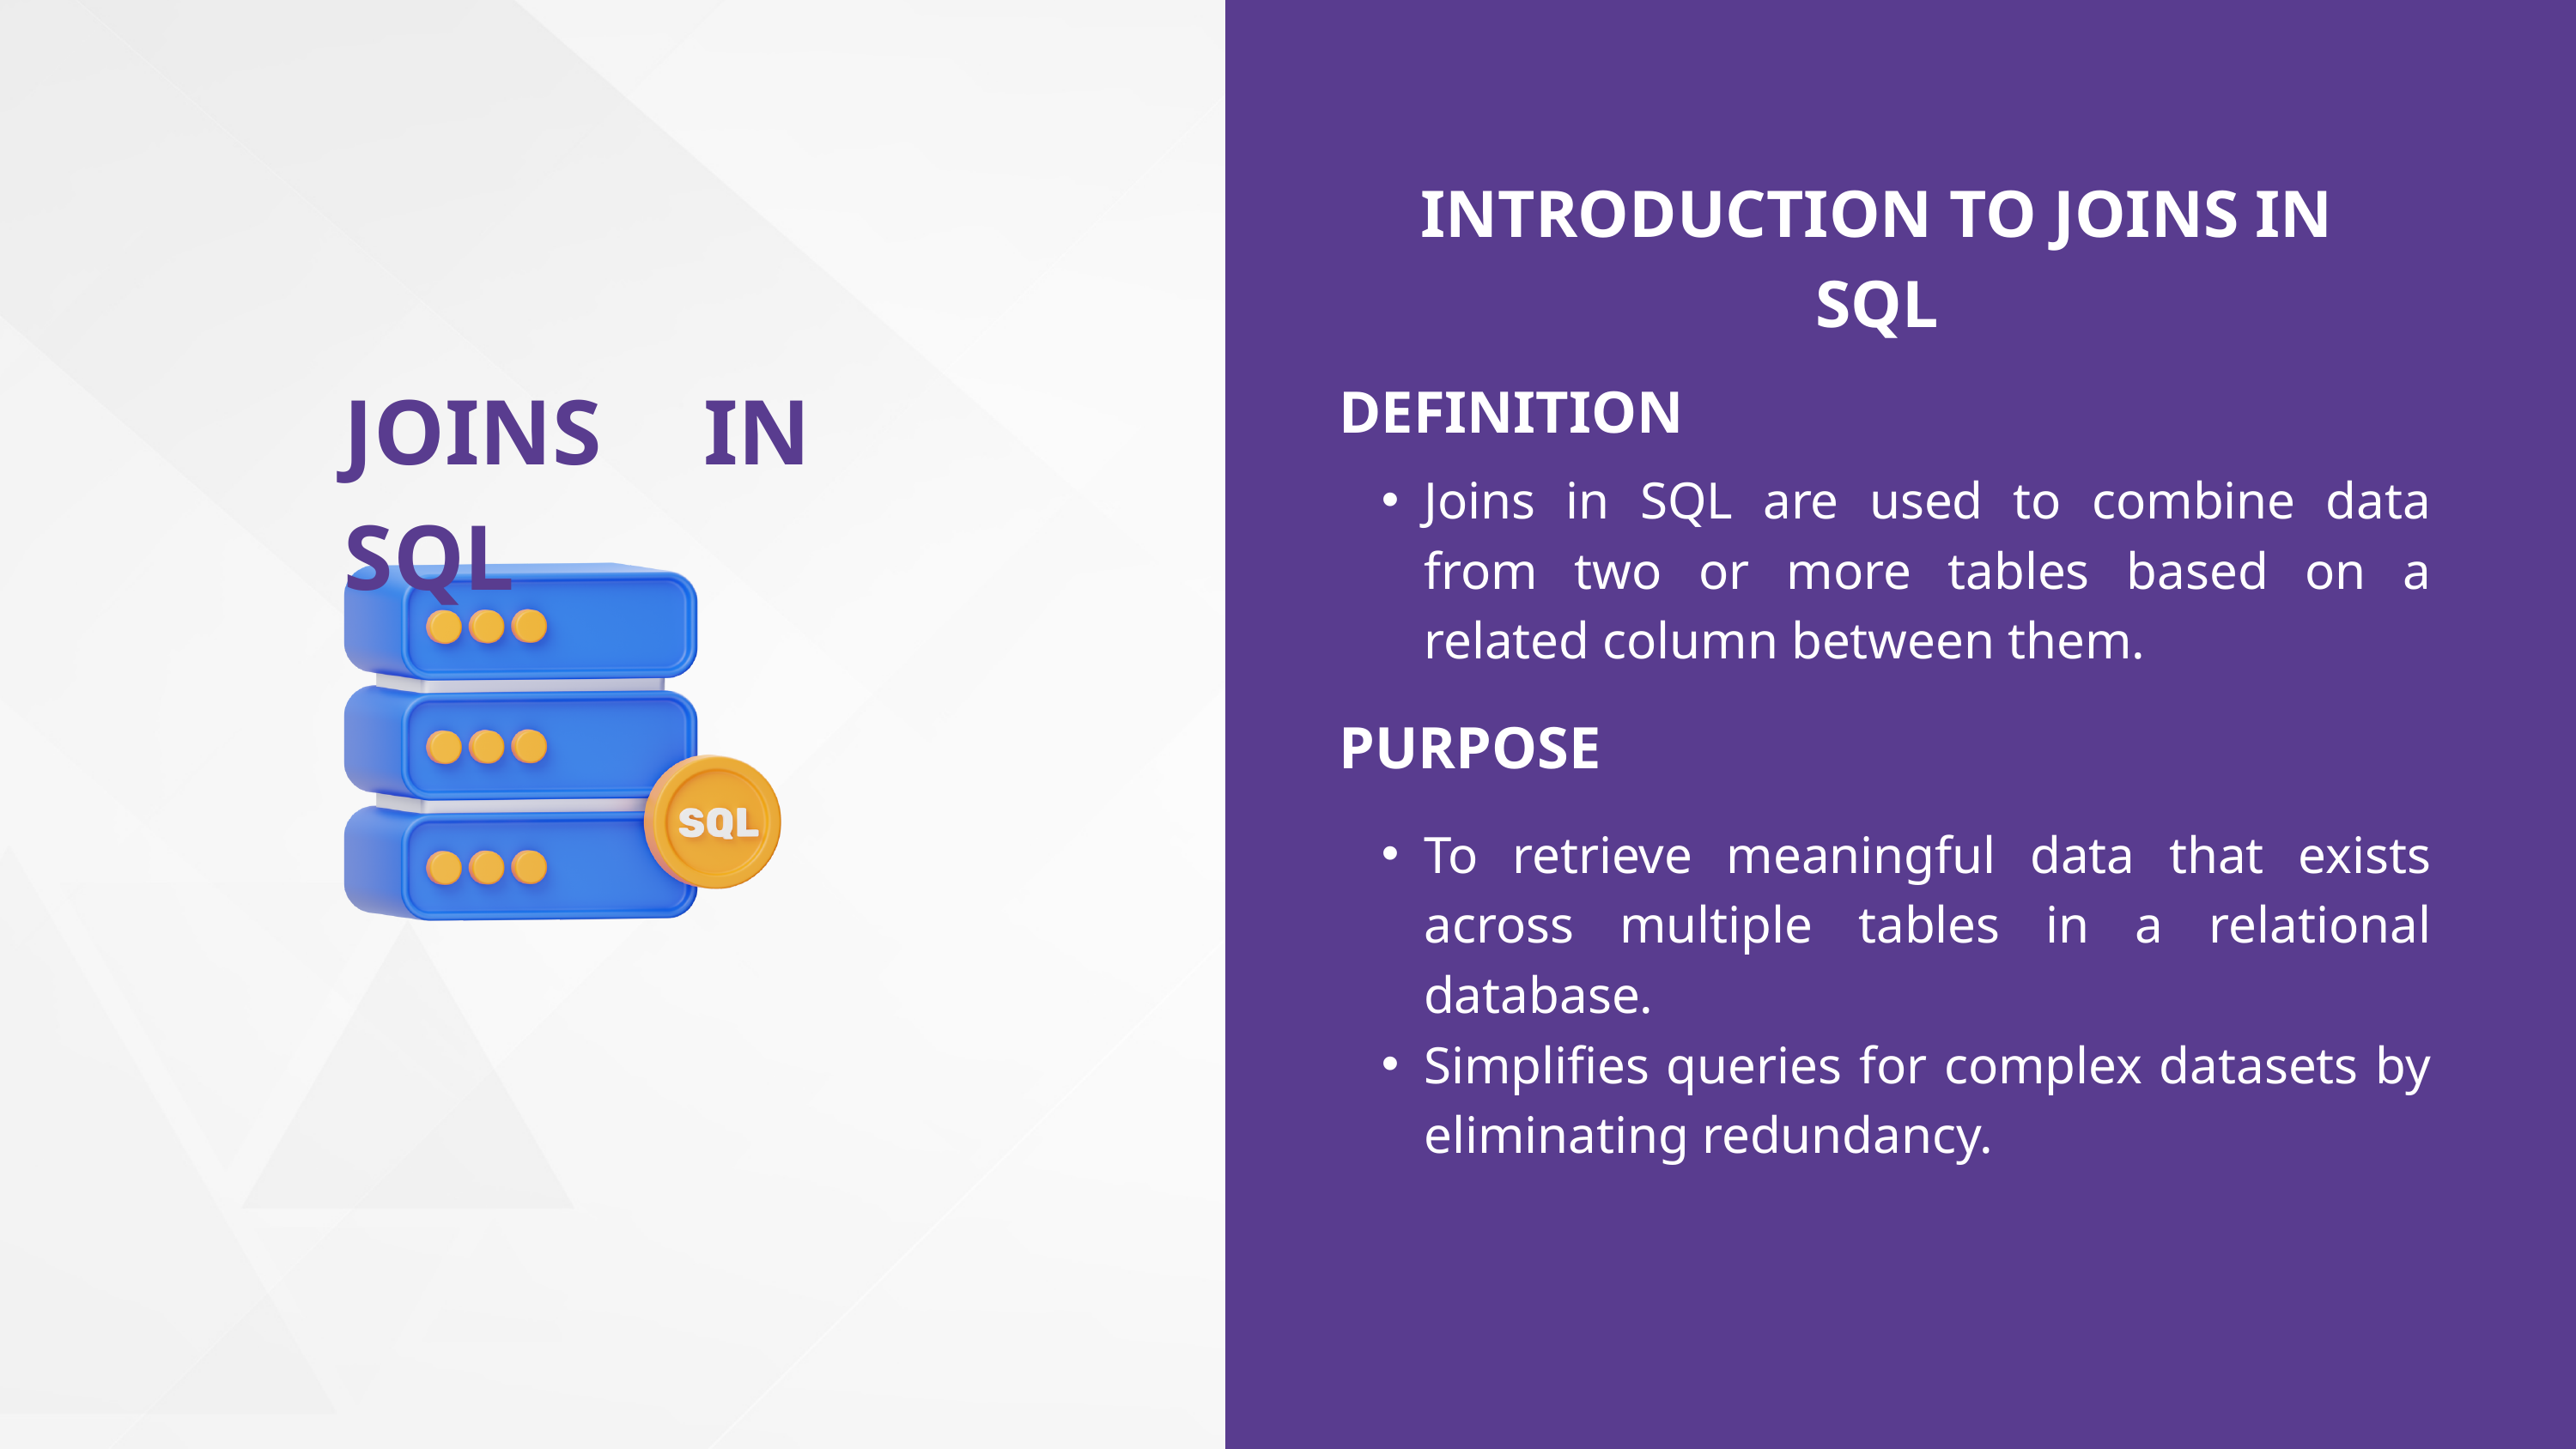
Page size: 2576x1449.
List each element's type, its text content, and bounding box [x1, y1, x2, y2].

text_box JOINS IN SQL [343, 357, 812, 609]
text_box [343, 609, 781, 921]
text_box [1224, 0, 2576, 1449]
text_box [0, 0, 1219, 1449]
